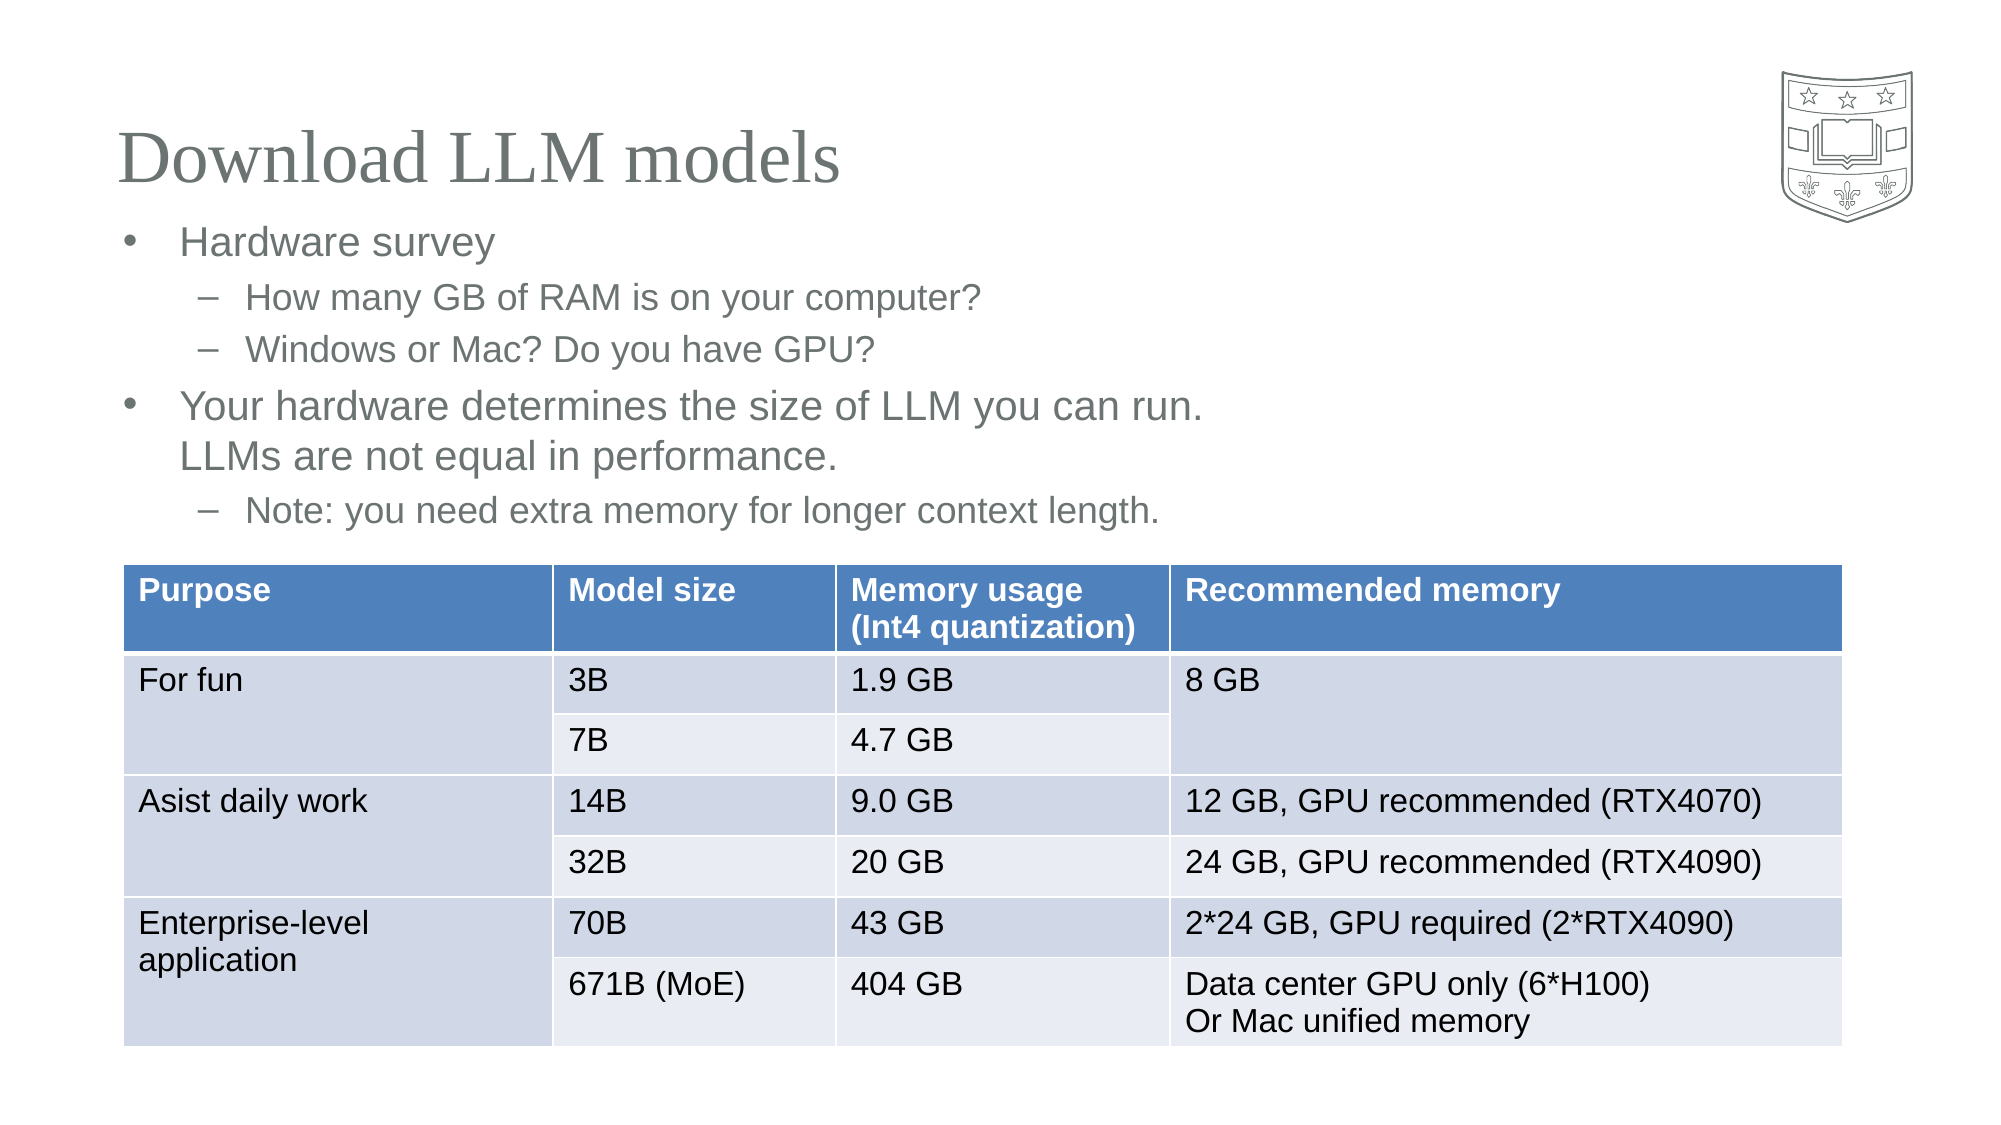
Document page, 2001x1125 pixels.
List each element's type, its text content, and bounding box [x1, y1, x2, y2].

list Hardware survey How many GB of RAM is on your computer? Windows or Mac? Do you have GPU? Your hardware determines the size of LLM you can run. LLMs are not equal in performance. Note: you need extra memory for longer context length. [108, 207, 1889, 992]
table_cell 671B (MoE) [554, 958, 835, 1046]
picture [1781, 71, 1913, 223]
table_cell 7B [554, 715, 835, 774]
table_header Memory usage (Int4 quantization) [837, 565, 1169, 651]
table_header Purpose [124, 565, 552, 651]
table_cell 32B [554, 837, 835, 896]
table_cell 43 GB [837, 898, 1169, 957]
table_cell 4.7 GB [837, 715, 1169, 774]
table_cell Enterprise-level application [124, 898, 552, 1046]
table_cell 8 GB [1171, 656, 1842, 774]
table_cell 2*24 GB, GPU required (2*RTX4090) [1171, 898, 1842, 957]
table_cell 1.9 GB [837, 656, 1169, 713]
table_cell 20 GB [837, 837, 1169, 896]
table_cell Data center GPU only (6*H100) Or Mac unified memory [1171, 958, 1842, 1046]
table_cell 3B [554, 656, 835, 713]
table_cell 9.0 GB [837, 776, 1169, 835]
title Download LLM models [102, 71, 1686, 233]
table_cell For fun [124, 656, 552, 774]
table_header Recommended memory [1171, 565, 1842, 651]
table_cell 70B [554, 898, 835, 957]
table_cell 24 GB, GPU recommended (RTX4090) [1171, 837, 1842, 896]
table_cell 12 GB, GPU recommended (RTX4070) [1171, 776, 1842, 835]
table_cell 404 GB [837, 958, 1169, 1046]
table_cell 14B [554, 776, 835, 835]
table_cell Asist daily work [124, 776, 552, 896]
table_header Model size [554, 565, 835, 651]
